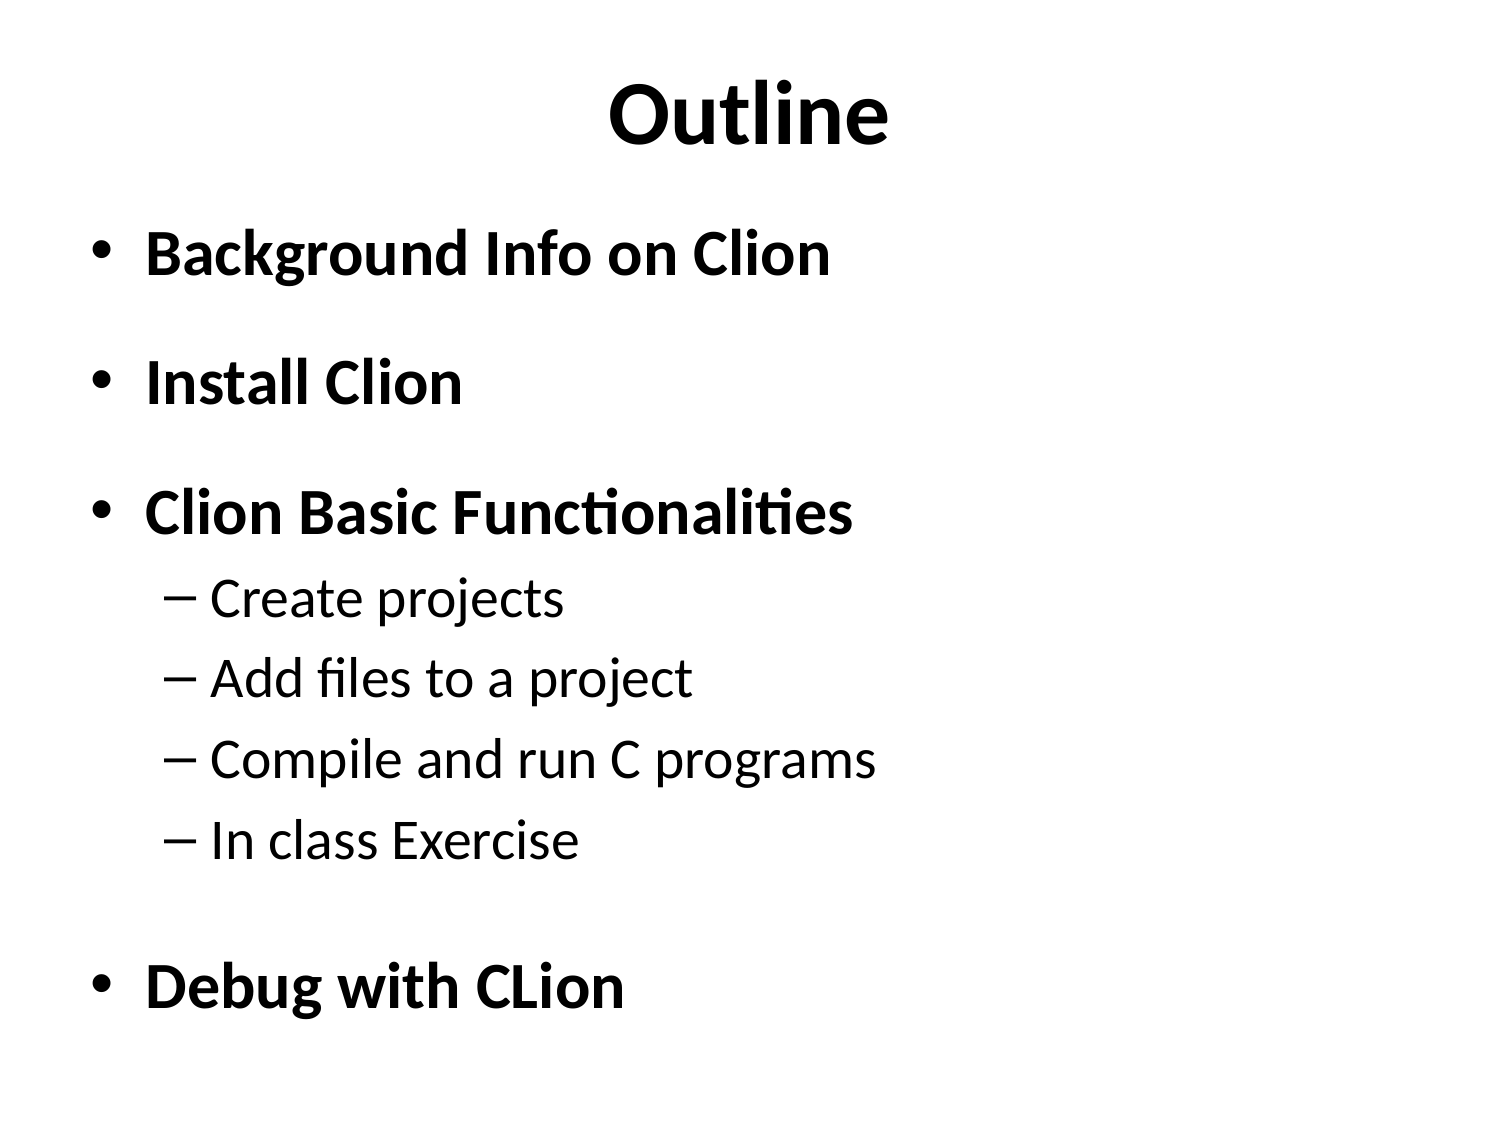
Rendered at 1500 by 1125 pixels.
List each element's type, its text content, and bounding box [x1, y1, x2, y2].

title Outline [75, 14, 1425, 201]
list Background Info on Clion Install Clion Clion Basic Functionalities Create projects Add files to a project Compile and run C programs In class Exercise Debug with CLion [75, 201, 1425, 1036]
